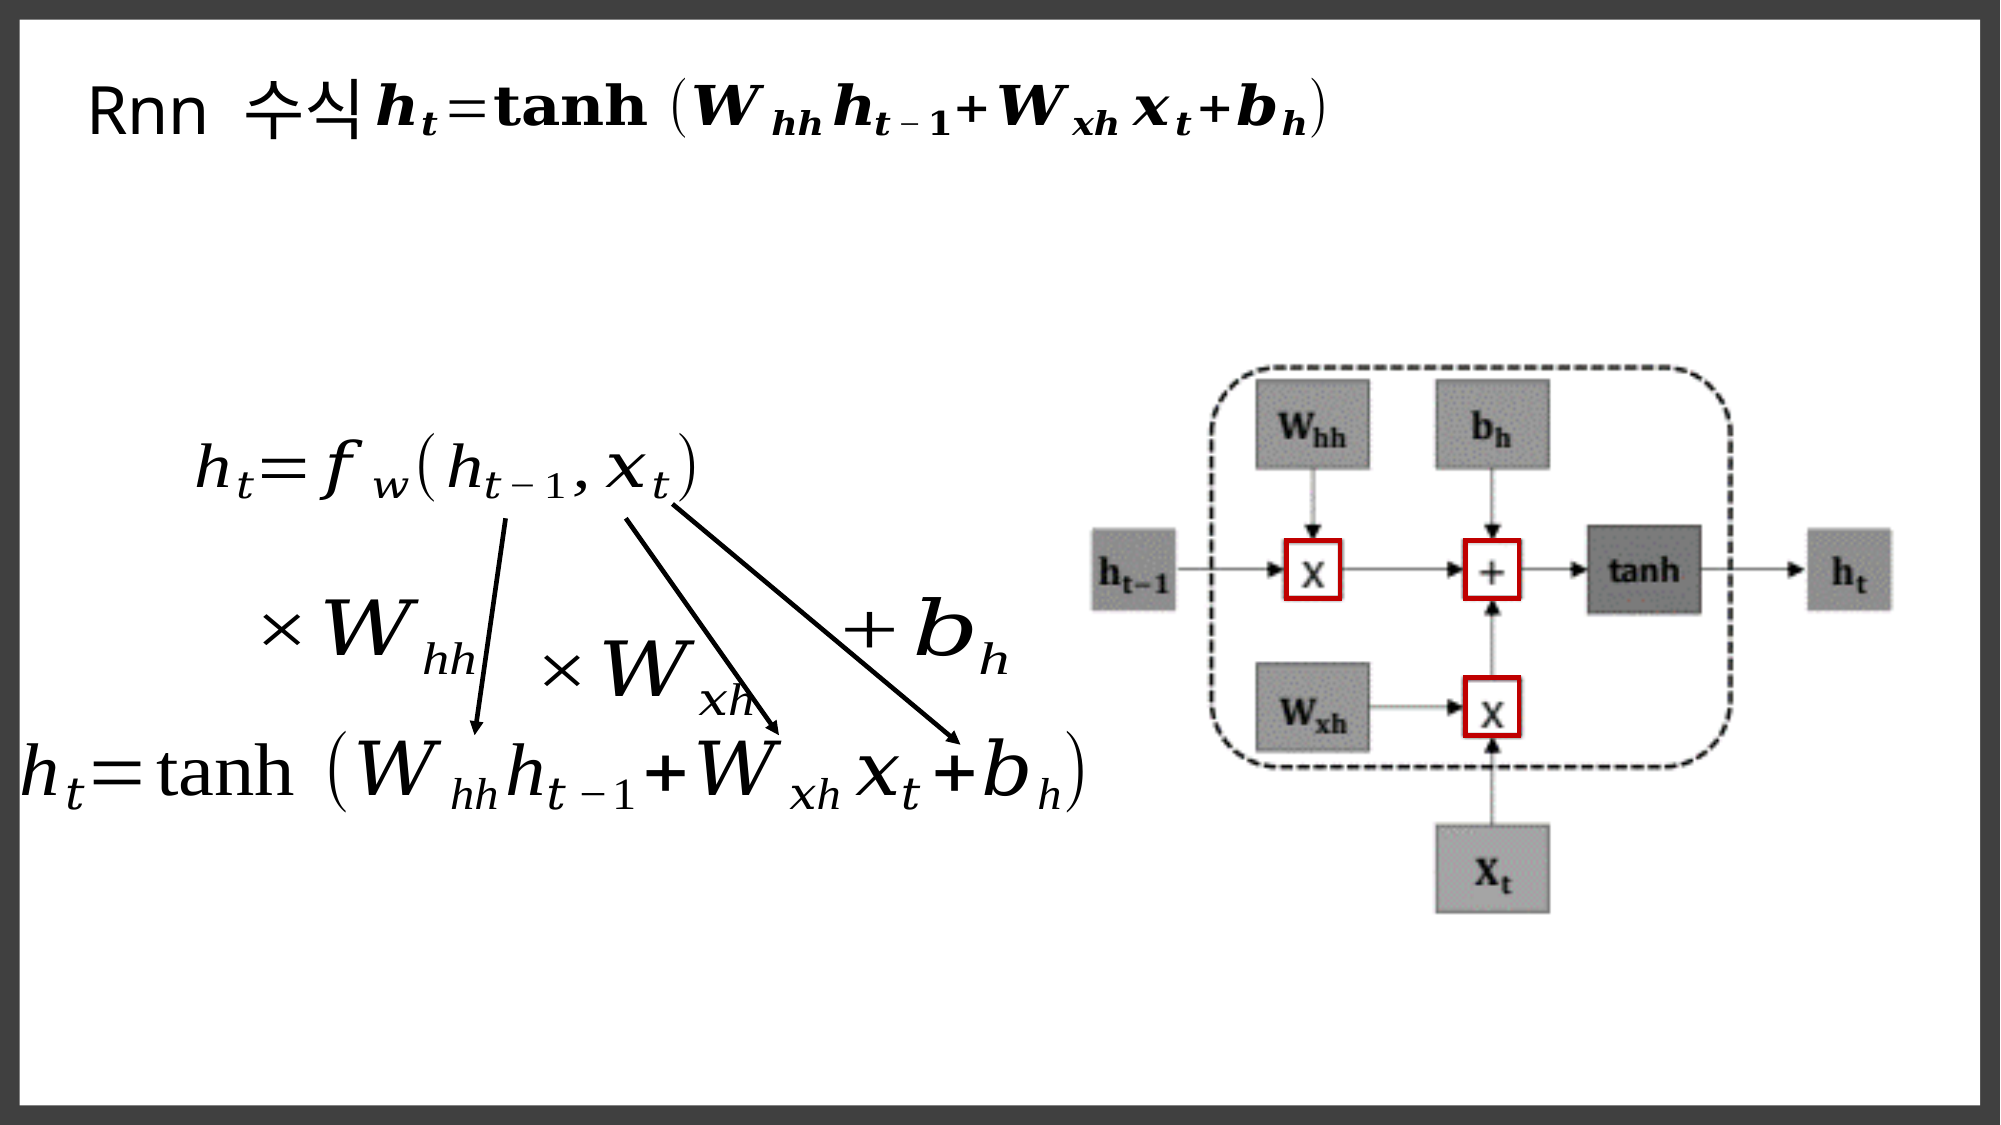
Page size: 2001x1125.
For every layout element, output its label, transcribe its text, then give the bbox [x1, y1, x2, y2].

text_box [625, 518, 672, 736]
text_box [19, 19, 1981, 1106]
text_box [672, 503, 961, 745]
text_box Rnn 수식 [71, 60, 382, 156]
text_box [474, 518, 506, 736]
picture [1022, 314, 1940, 946]
